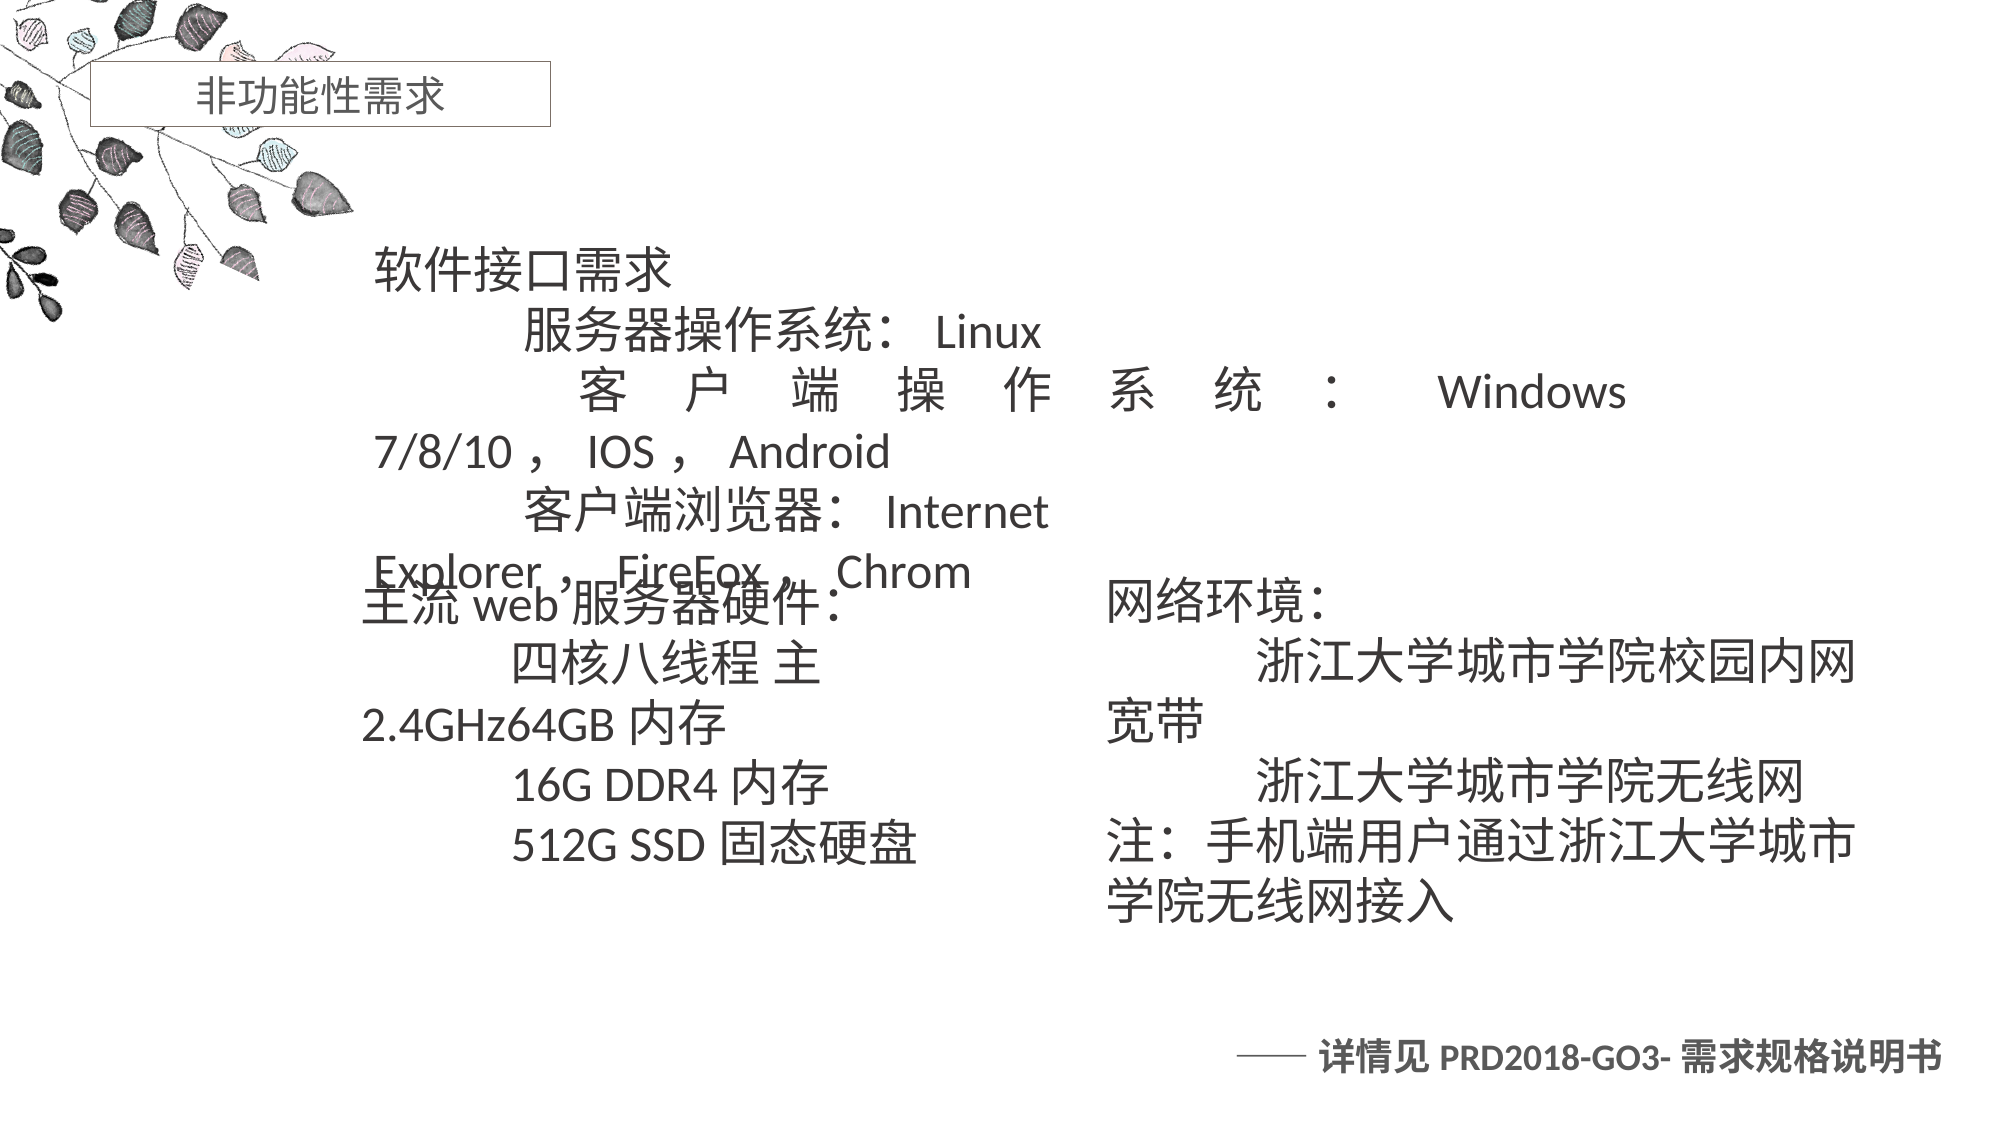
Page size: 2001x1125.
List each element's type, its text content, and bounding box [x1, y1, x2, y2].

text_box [0, 0, 551, 659]
text_box 软件接口需求 服务器操作系统：Linux 客户端操作系统：Windows 7/8/10，IOS，Android 客户端浏览器：Internet Explorer，FireFox，Chrom [551, 231, 1642, 607]
text_box ——详情见PRD2018-GO3-需求规格说明书 [1219, 1025, 1958, 1086]
text_box 网络环境： 浙江大学城市学院校园内网宽带 浙江大学城市学院无线网 注：手机端用户通过浙江大学城市学院无线网接入 [1090, 562, 1873, 998]
text_box 主流web服务器硬件： 四核八线程 主2.4GHz64GB内存 16G DDR4内存 512G SSD固态硬盘 [346, 563, 976, 879]
